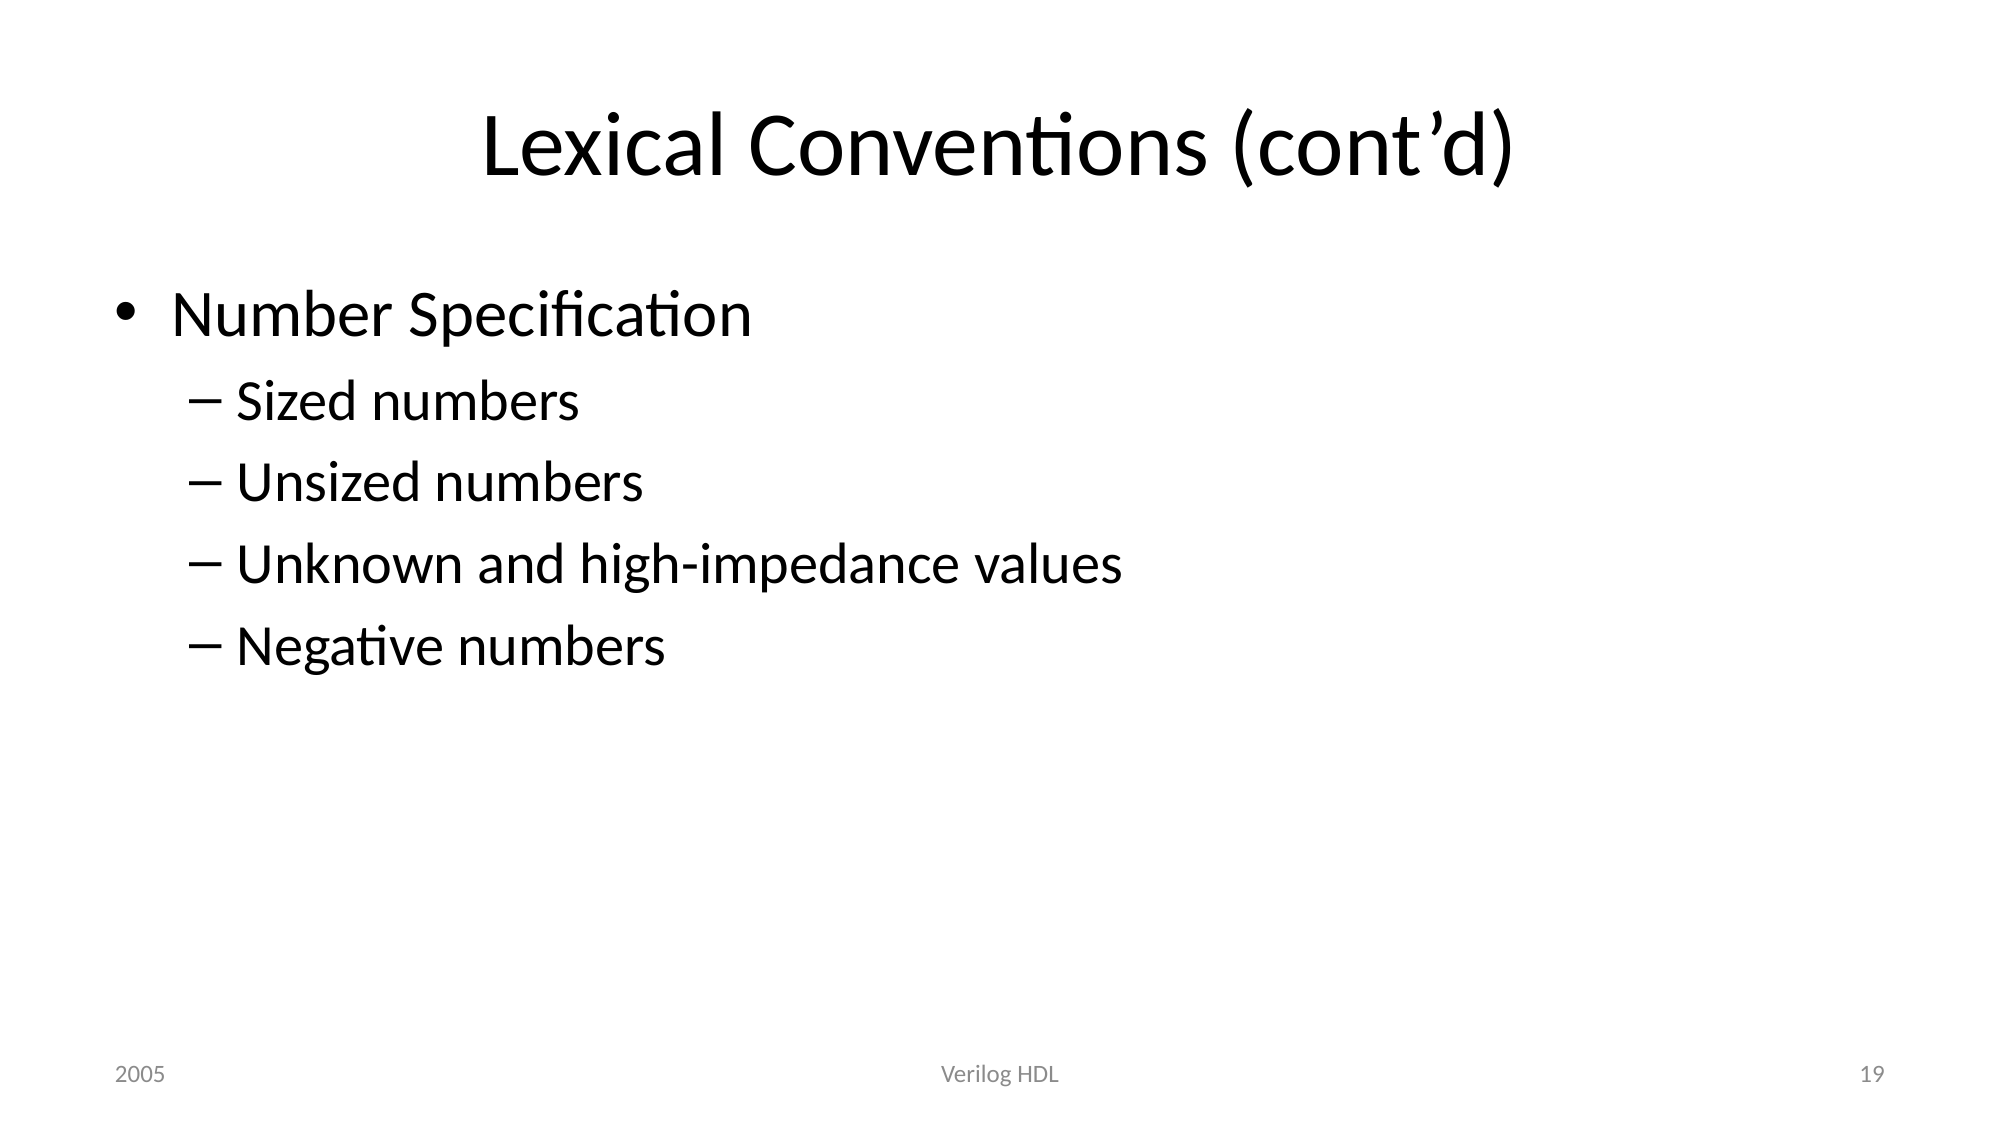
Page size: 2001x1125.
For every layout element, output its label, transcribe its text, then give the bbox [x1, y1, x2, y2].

list Number Specification Sized numbers Unsized numbers Unknown and high-impedance values Negative numbers [99, 262, 1900, 1005]
slide_number 2005 [99, 1042, 567, 1103]
footer Verilog HDL [683, 1042, 1317, 1103]
slide_number 19 [1433, 1042, 1900, 1103]
title Lexical Conventions (cont’d) [99, 45, 1900, 233]
